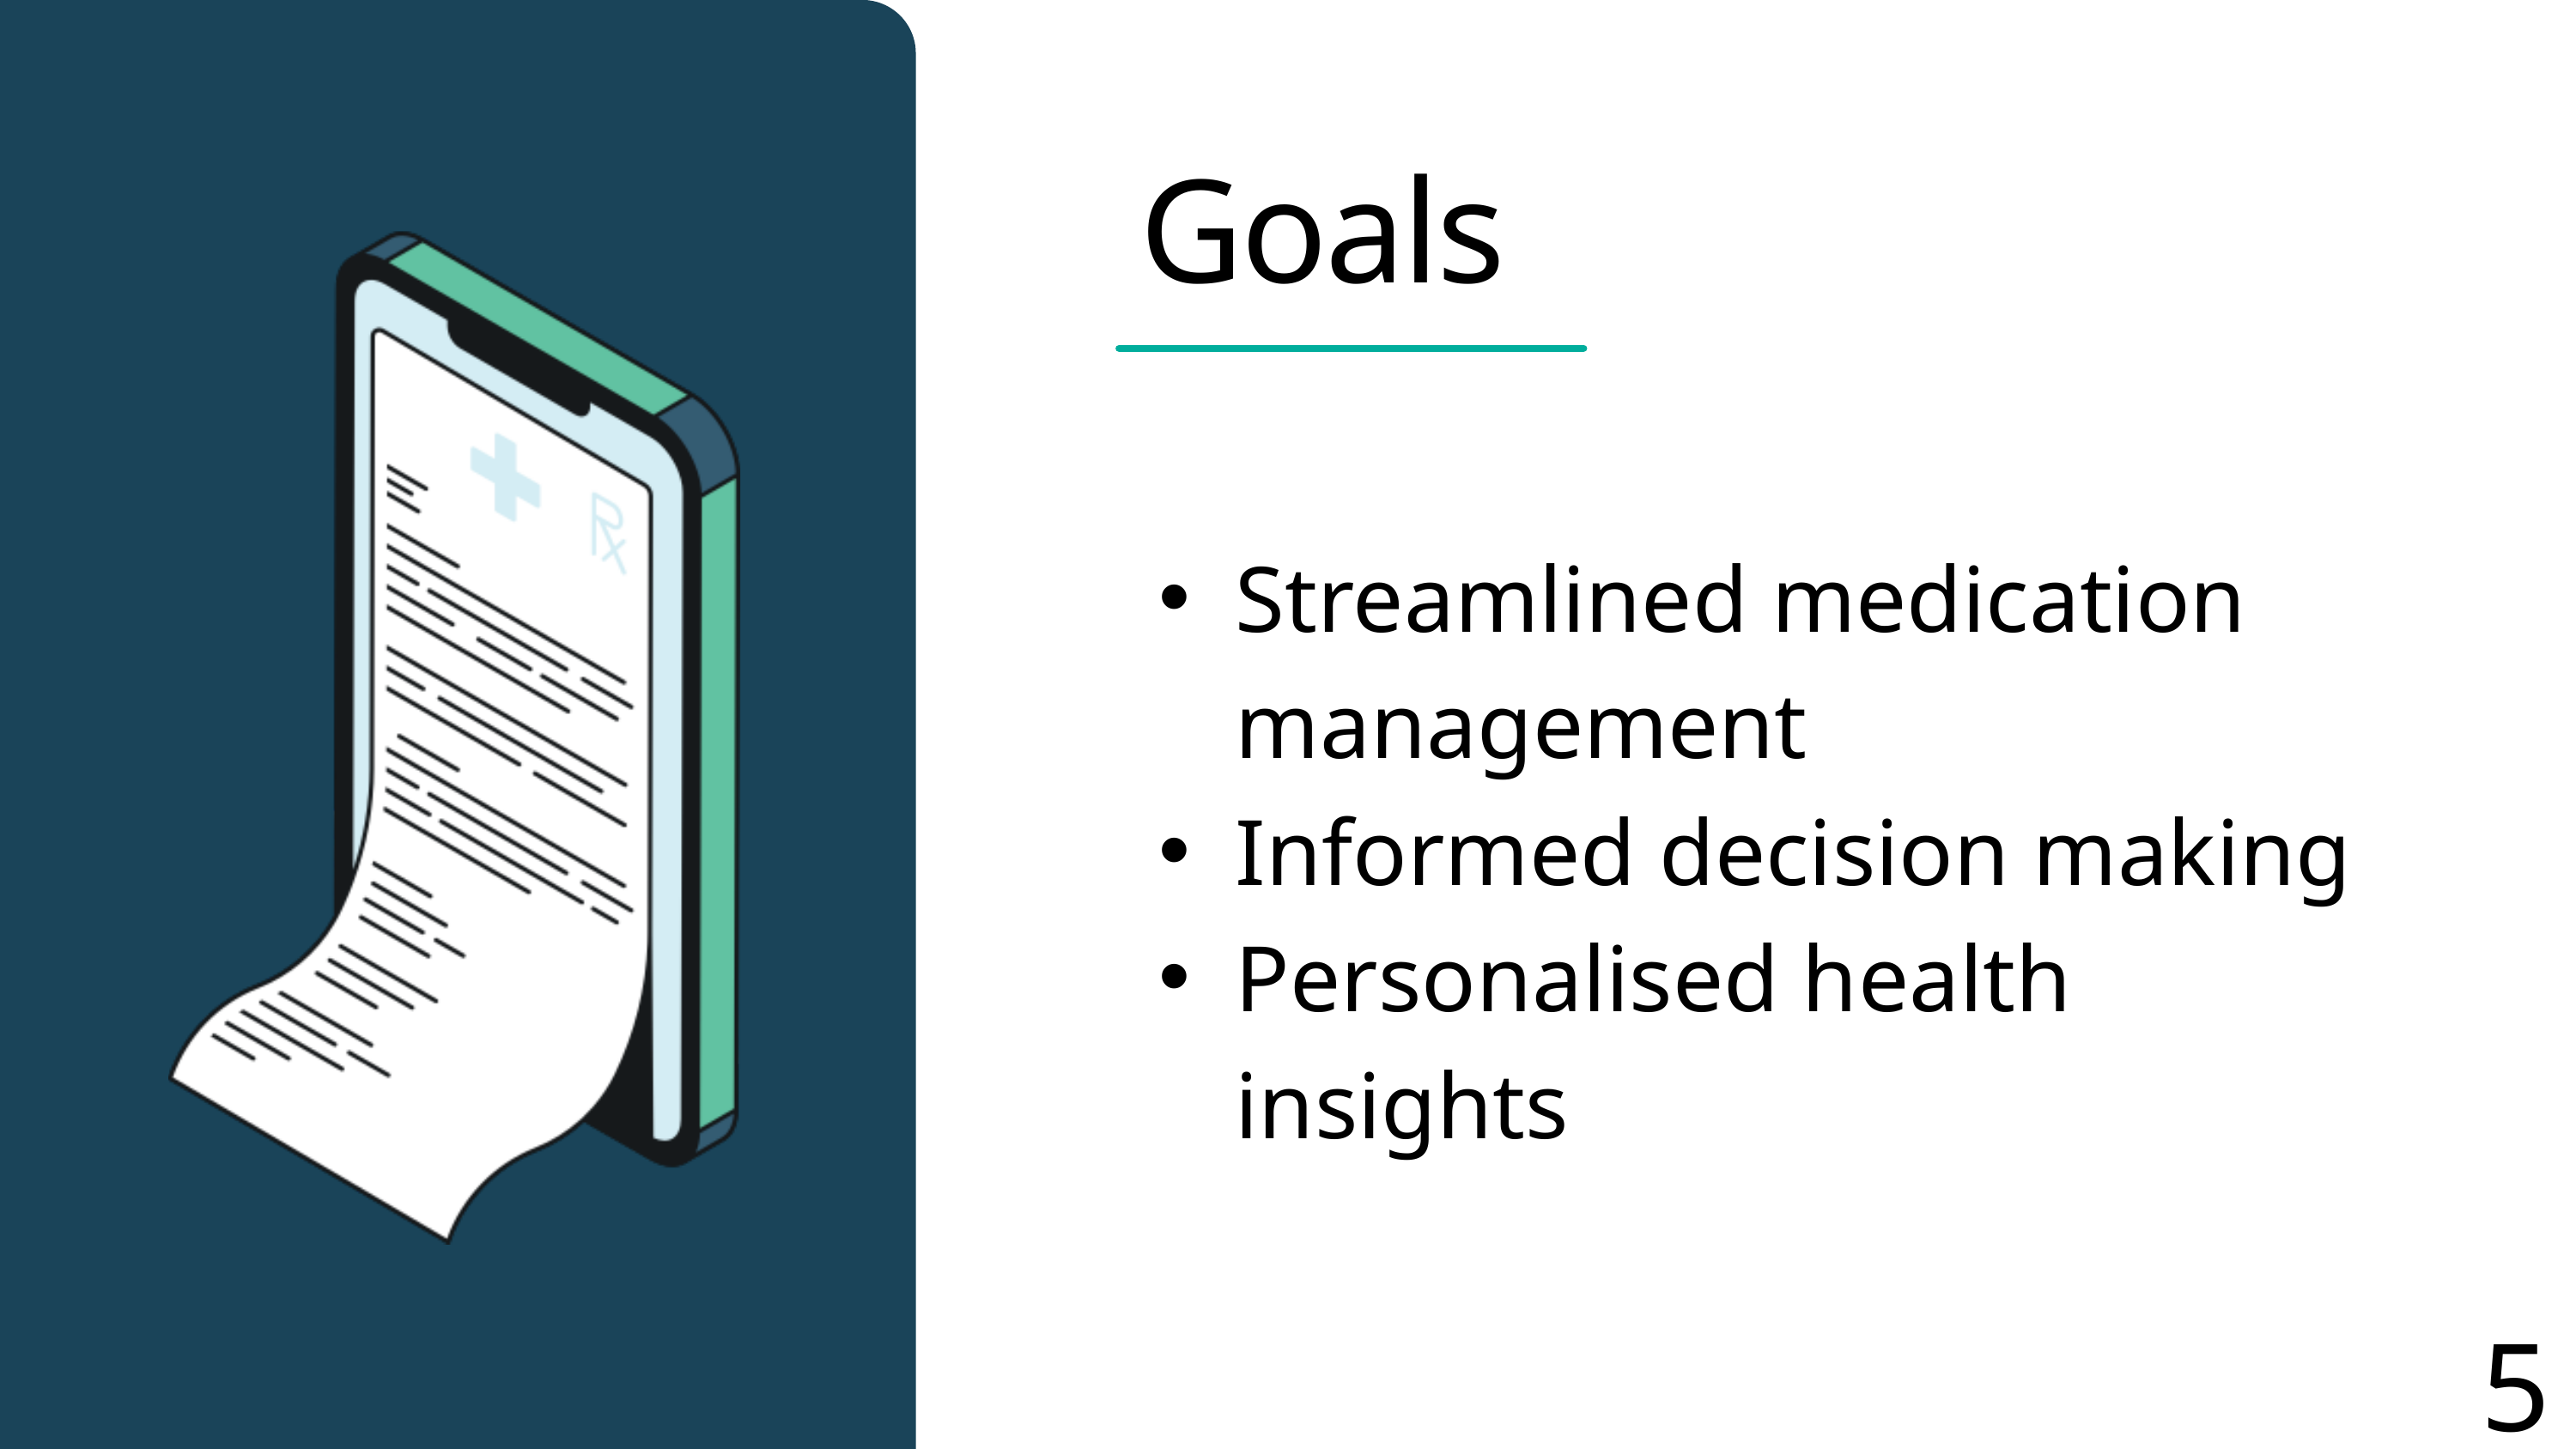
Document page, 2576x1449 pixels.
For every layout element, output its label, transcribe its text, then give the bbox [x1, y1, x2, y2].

text_box Goals [1139, 158, 1754, 312]
text_box 5 [2481, 1286, 2537, 1449]
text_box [1115, 344, 1588, 353]
text_box Streamlined medication management Informed decision making Personalised health insights [1081, 523, 2369, 1283]
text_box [0, 0, 916, 1449]
